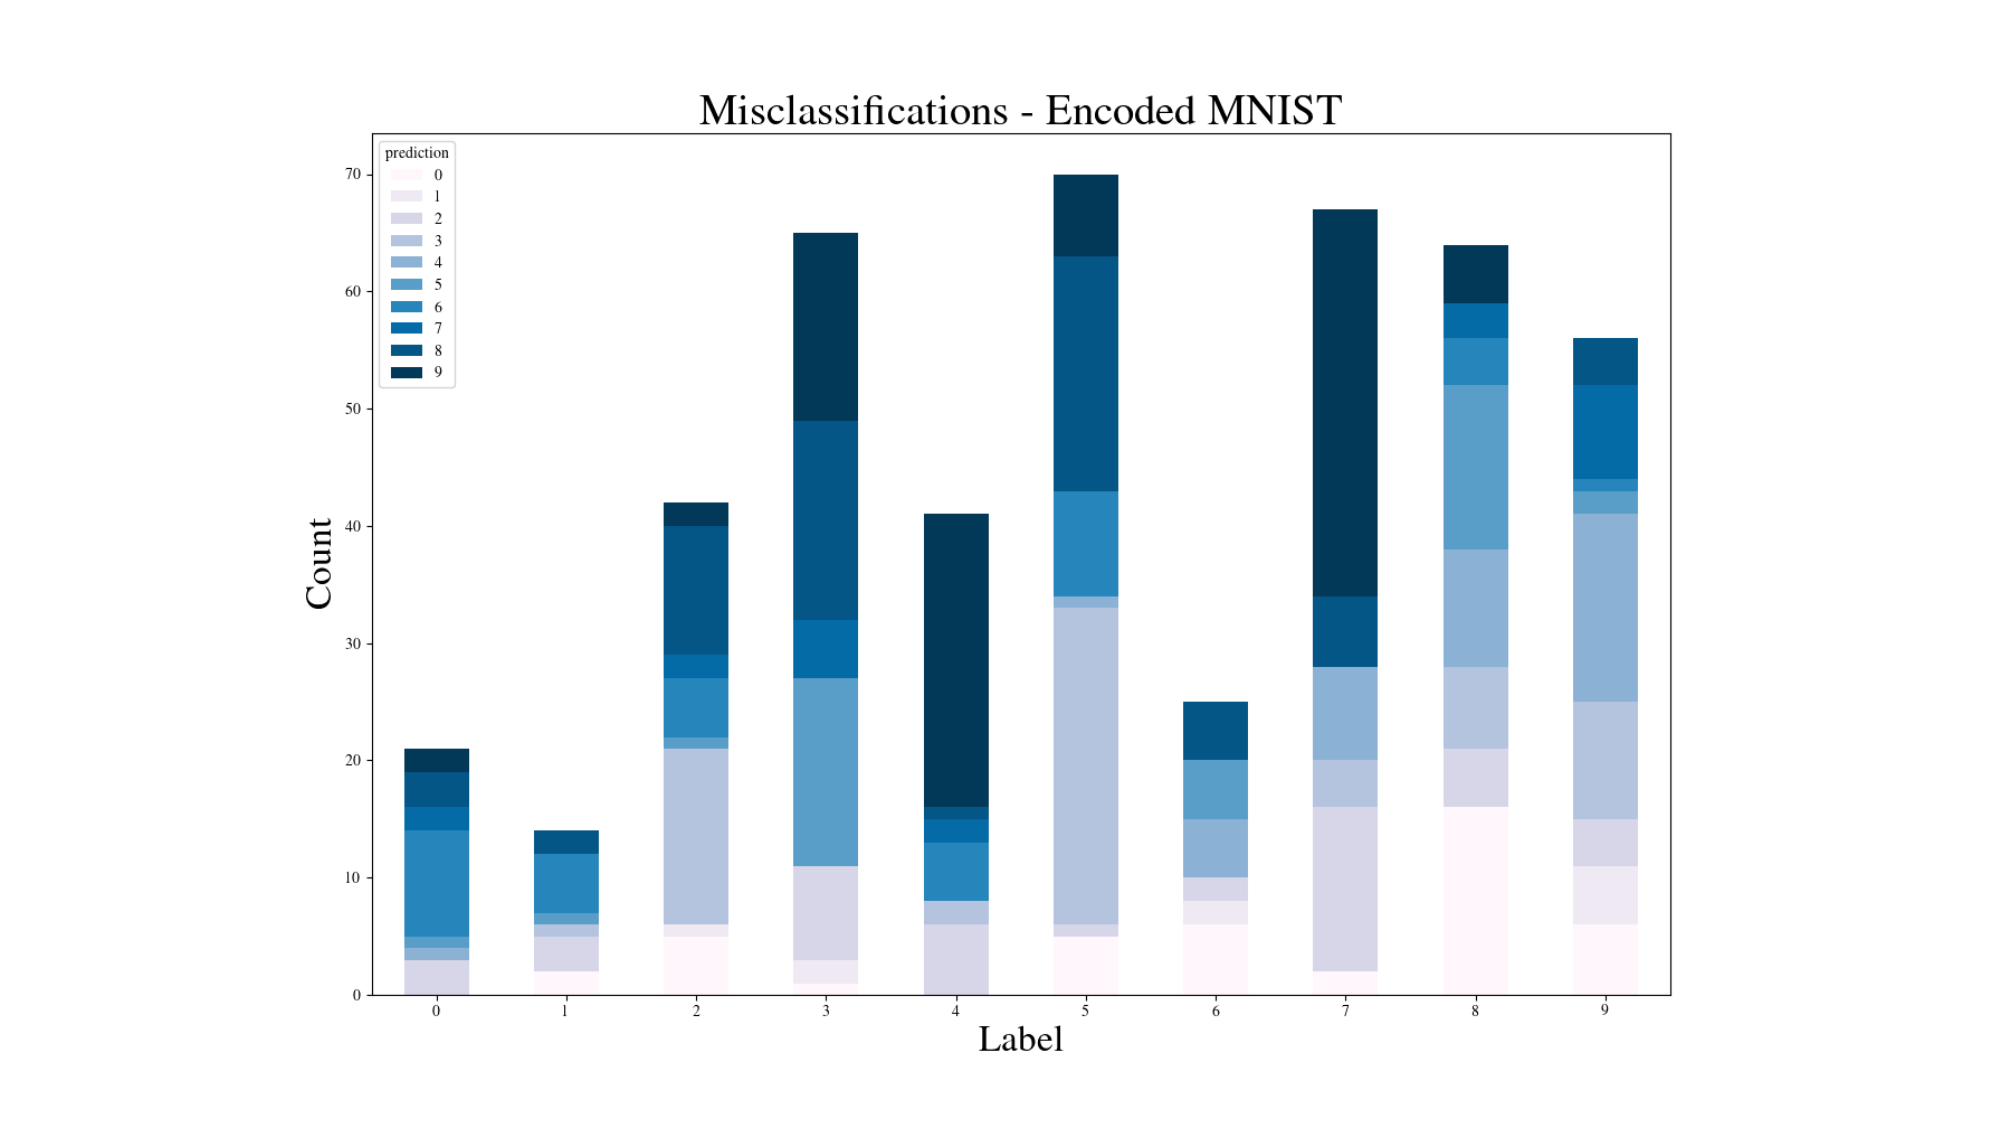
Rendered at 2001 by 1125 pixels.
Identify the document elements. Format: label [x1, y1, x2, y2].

list [162, 0, 1838, 1118]
